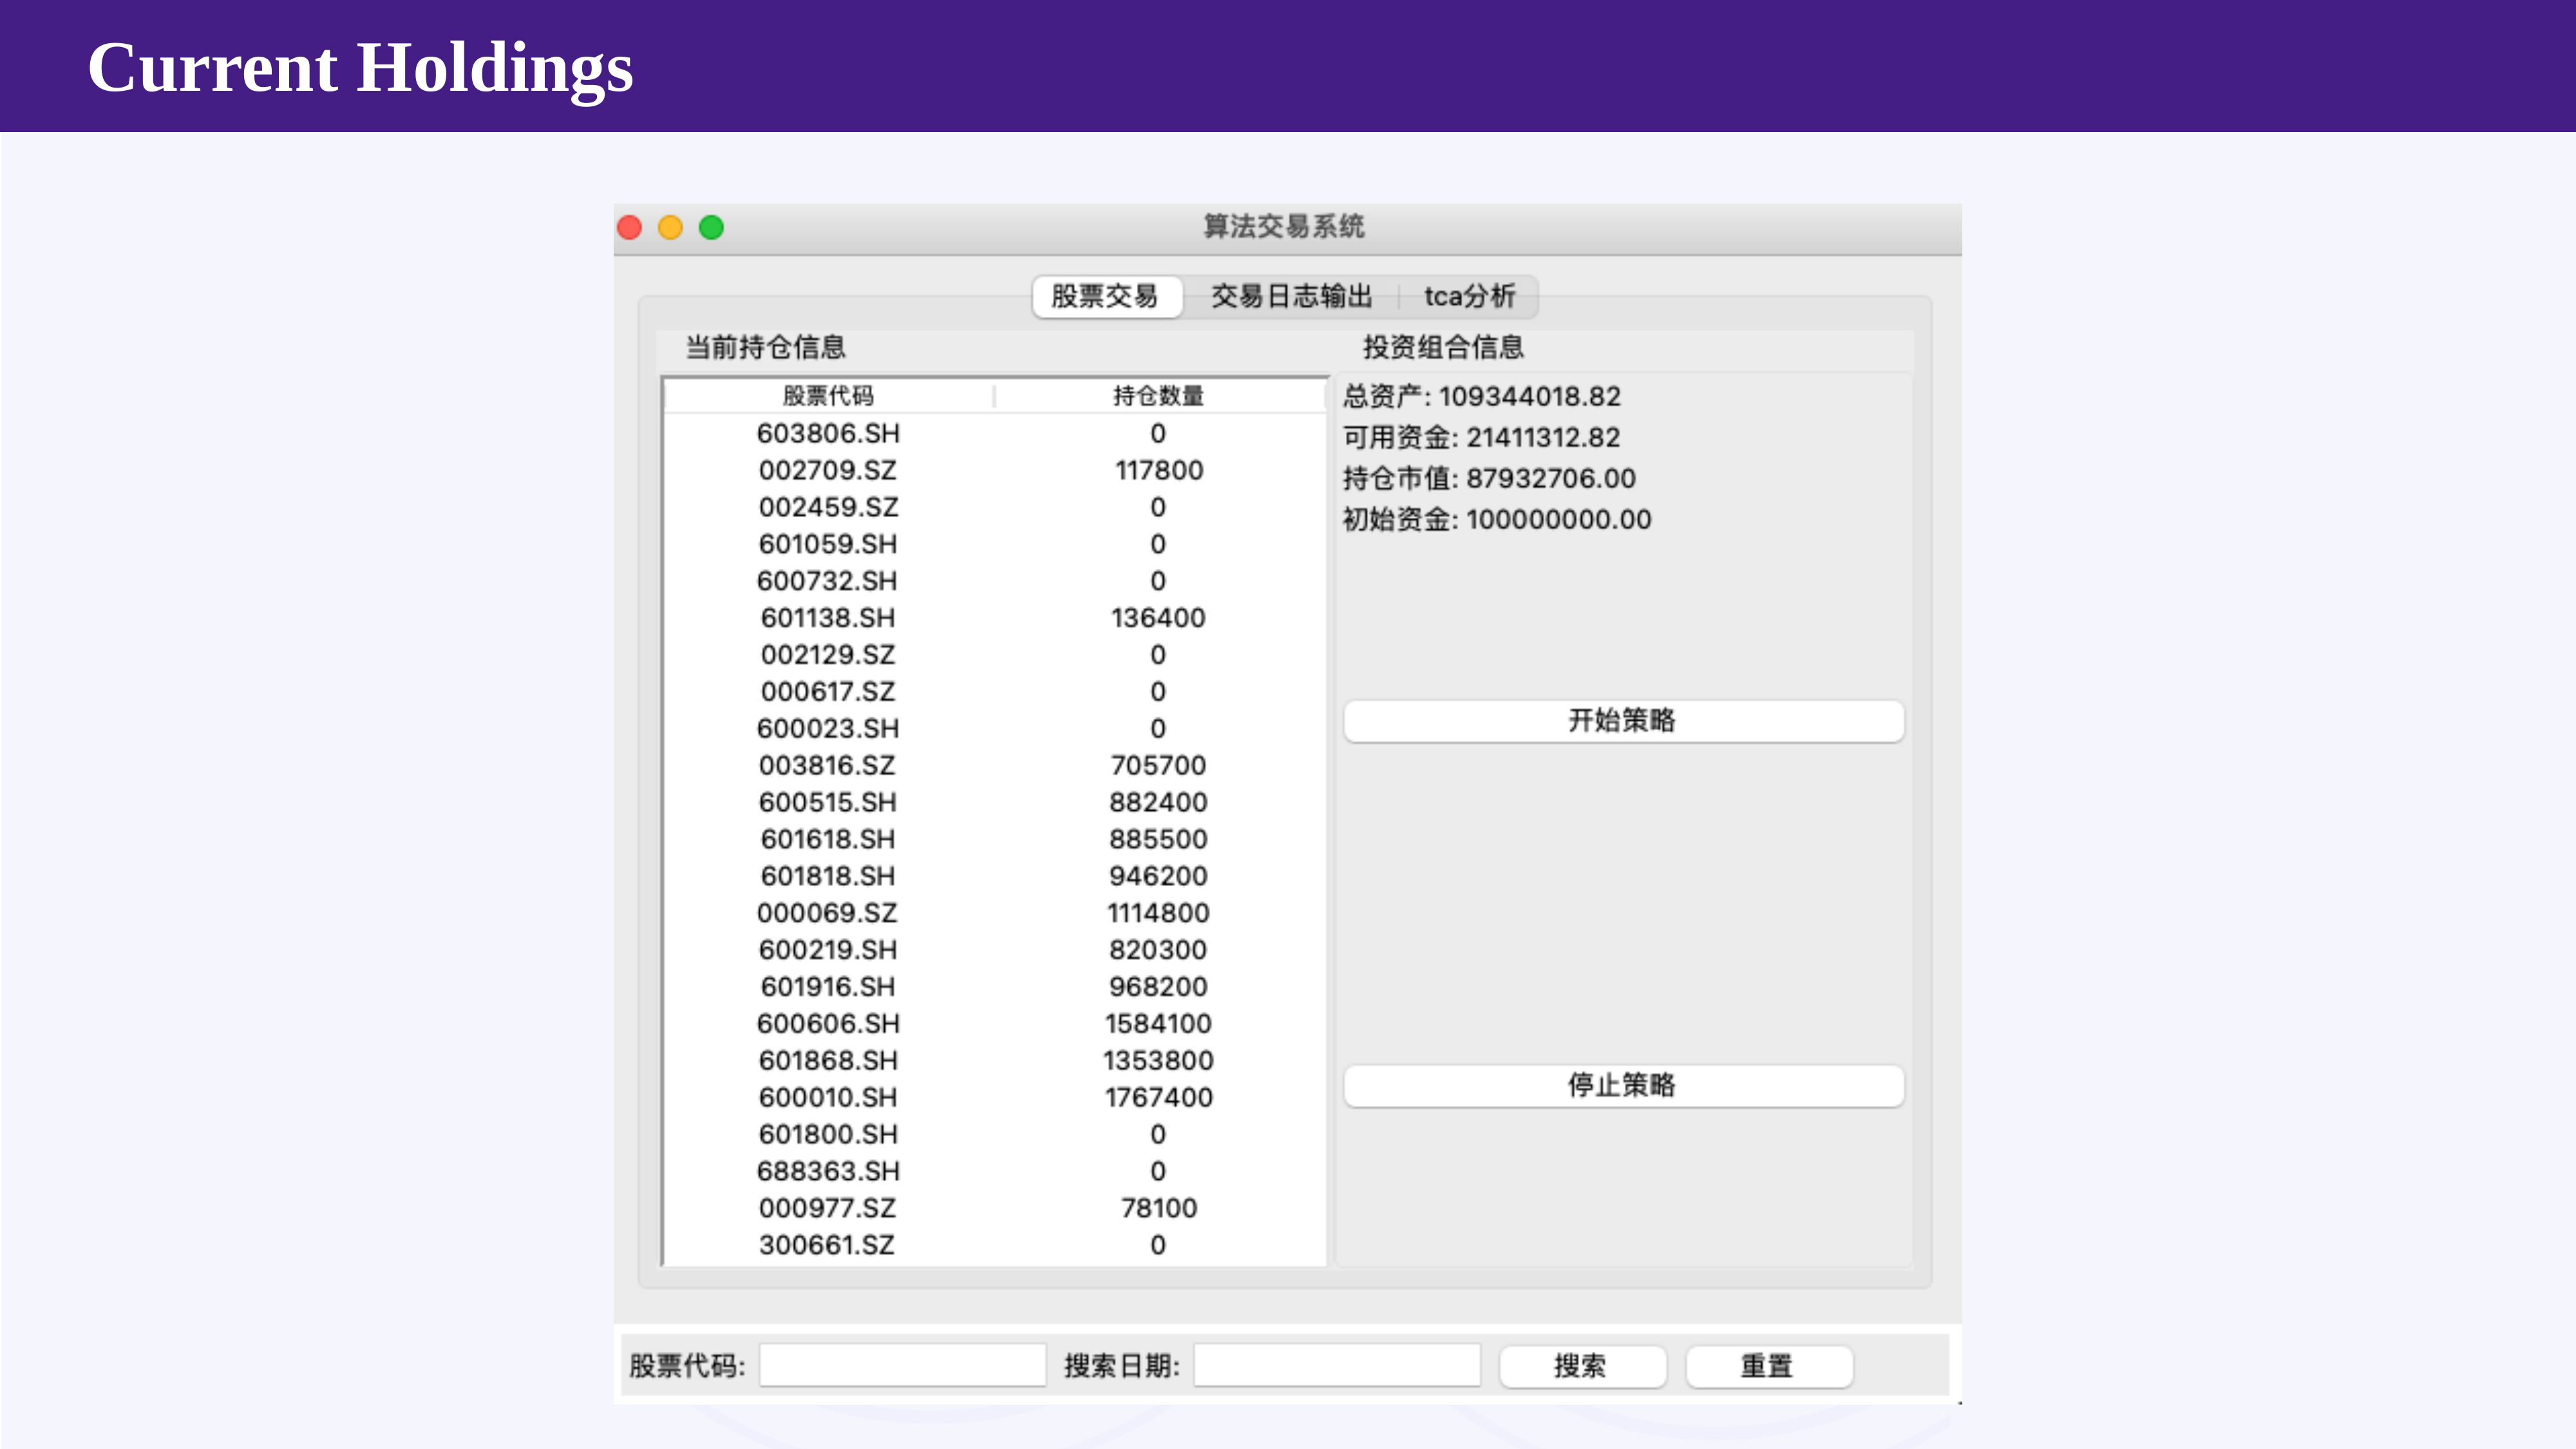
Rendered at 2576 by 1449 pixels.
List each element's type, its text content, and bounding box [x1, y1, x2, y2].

picture [0, 0, 2576, 1449]
text_box Current Holdings [77, 23, 1674, 100]
